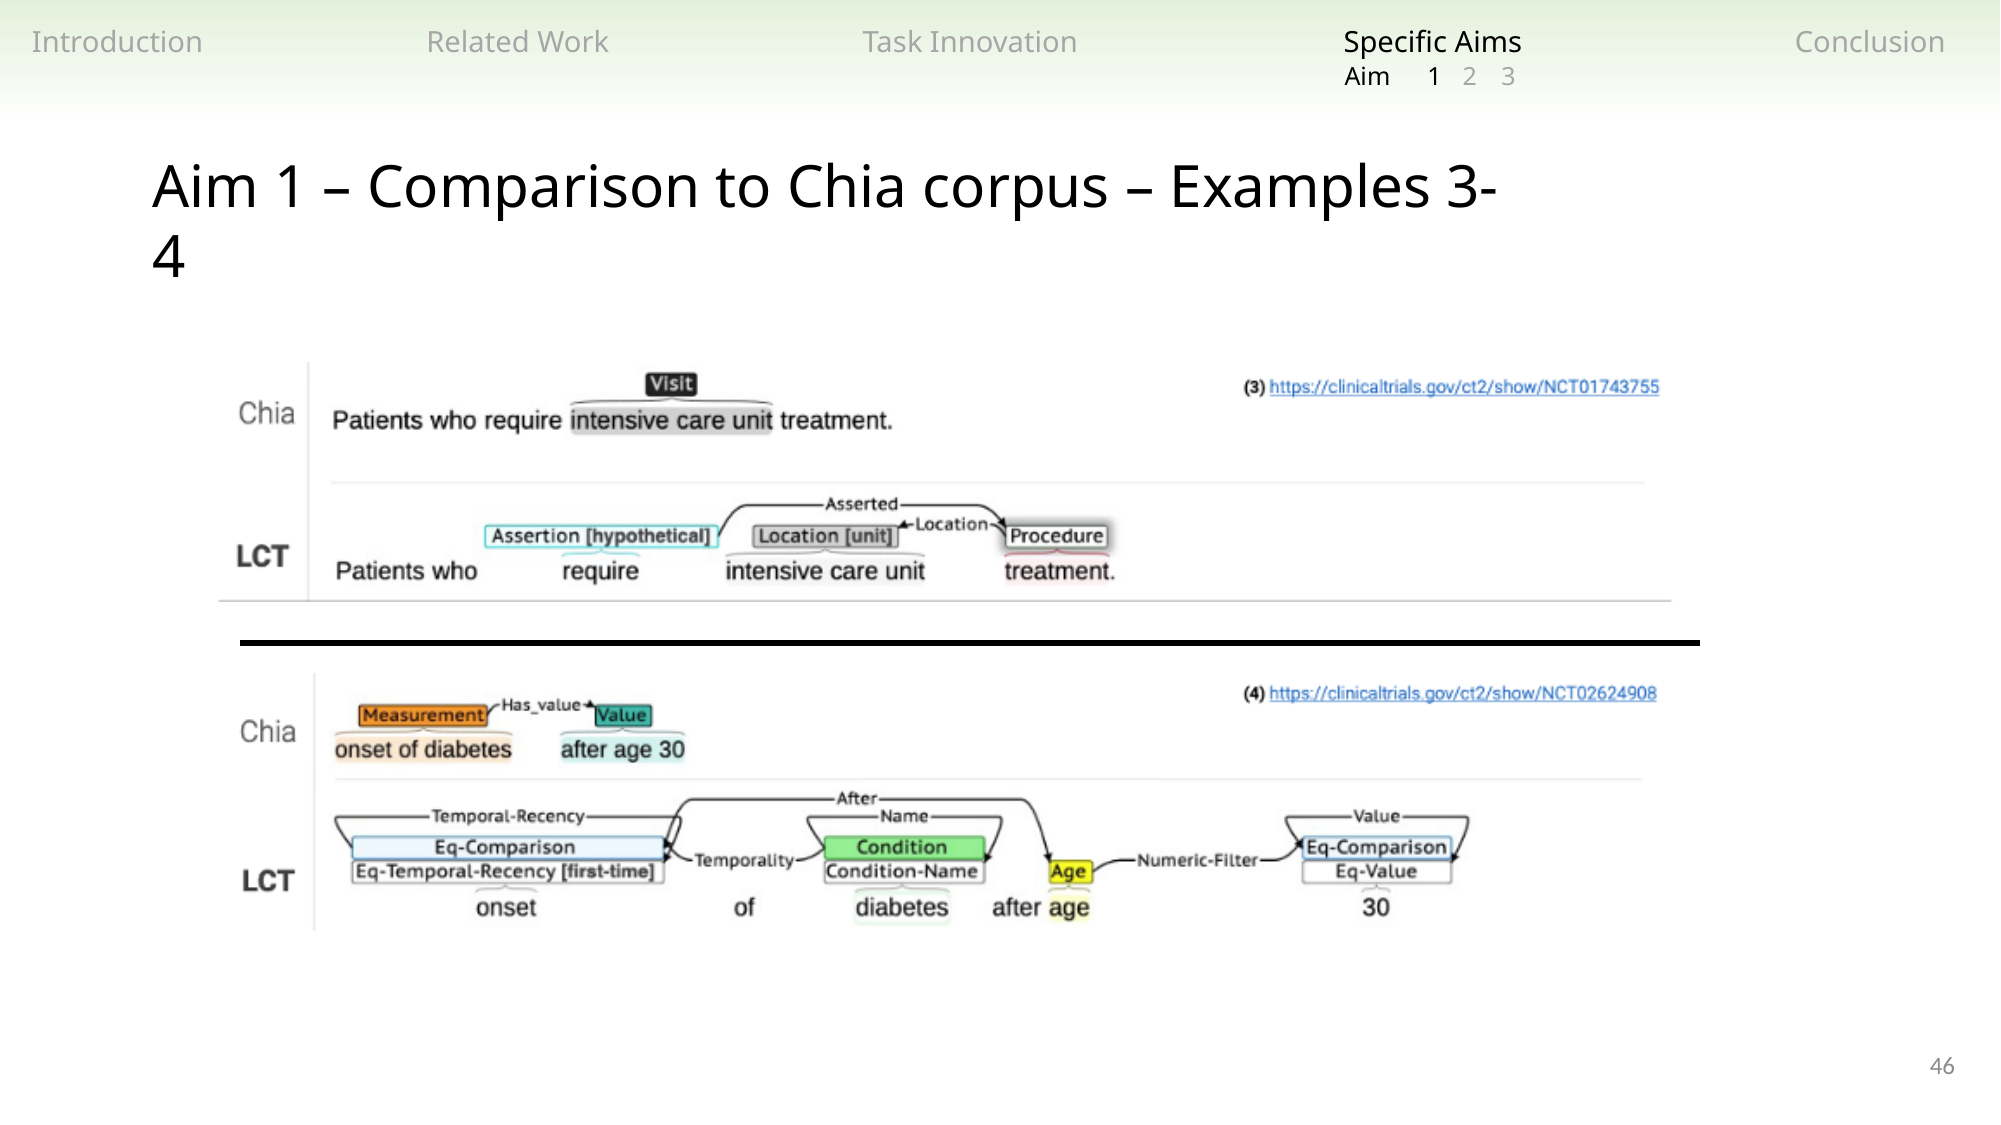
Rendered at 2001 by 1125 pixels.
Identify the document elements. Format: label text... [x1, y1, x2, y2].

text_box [24, 15, 1958, 99]
picture [228, 673, 1677, 931]
text_box Aim 1 – Comparison to Chia corpus – Examples 3-4 [137, 141, 1521, 297]
slide_number 46 [1520, 1035, 1971, 1096]
picture [216, 362, 1677, 602]
